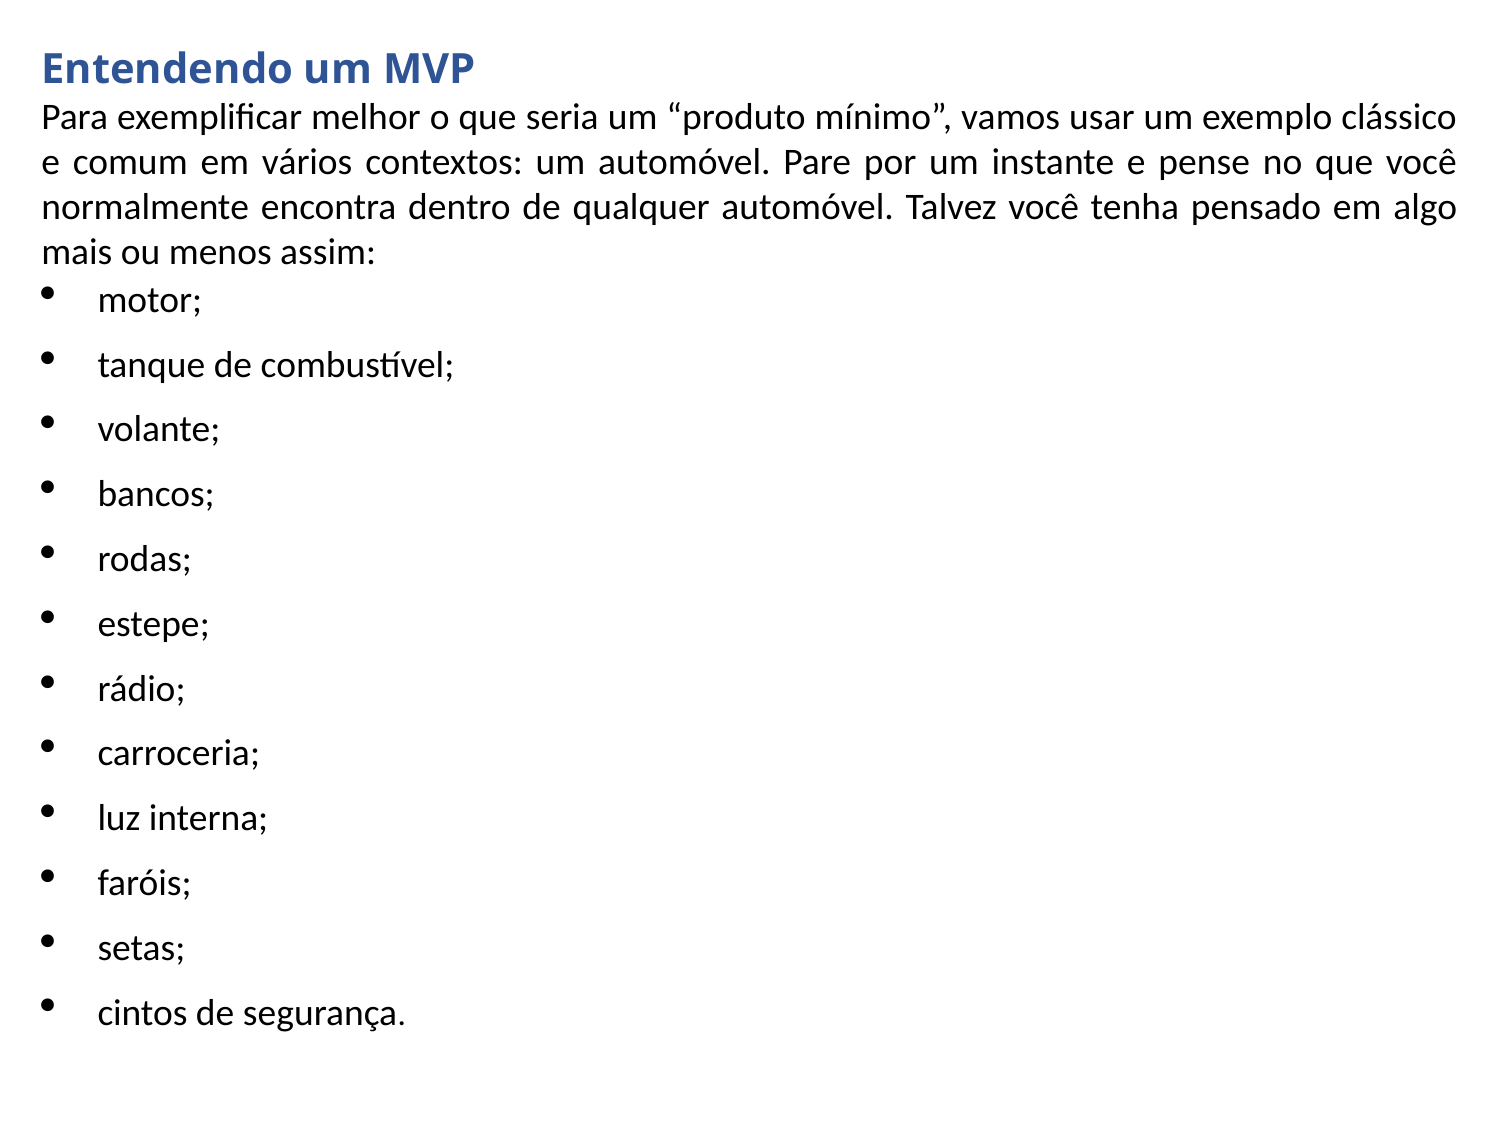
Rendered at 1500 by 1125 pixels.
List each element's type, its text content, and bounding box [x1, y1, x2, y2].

text_box Entendendo um MVP Para exemplificar melhor o que seria um “produto mínimo”, vamos usar um exemplo clássico e comum em vários contextos: um automóvel. Pare por um instante e pense no que você normalmente encontra dentro de qualquer automóvel. Talvez você tenha pensado em algo mais ou menos assim: motor; tanque de combustível; volante; bancos; rodas; estepe; rádio; carroceria; luz interna; faróis; setas; cintos de segurança. [26, 30, 1474, 1040]
